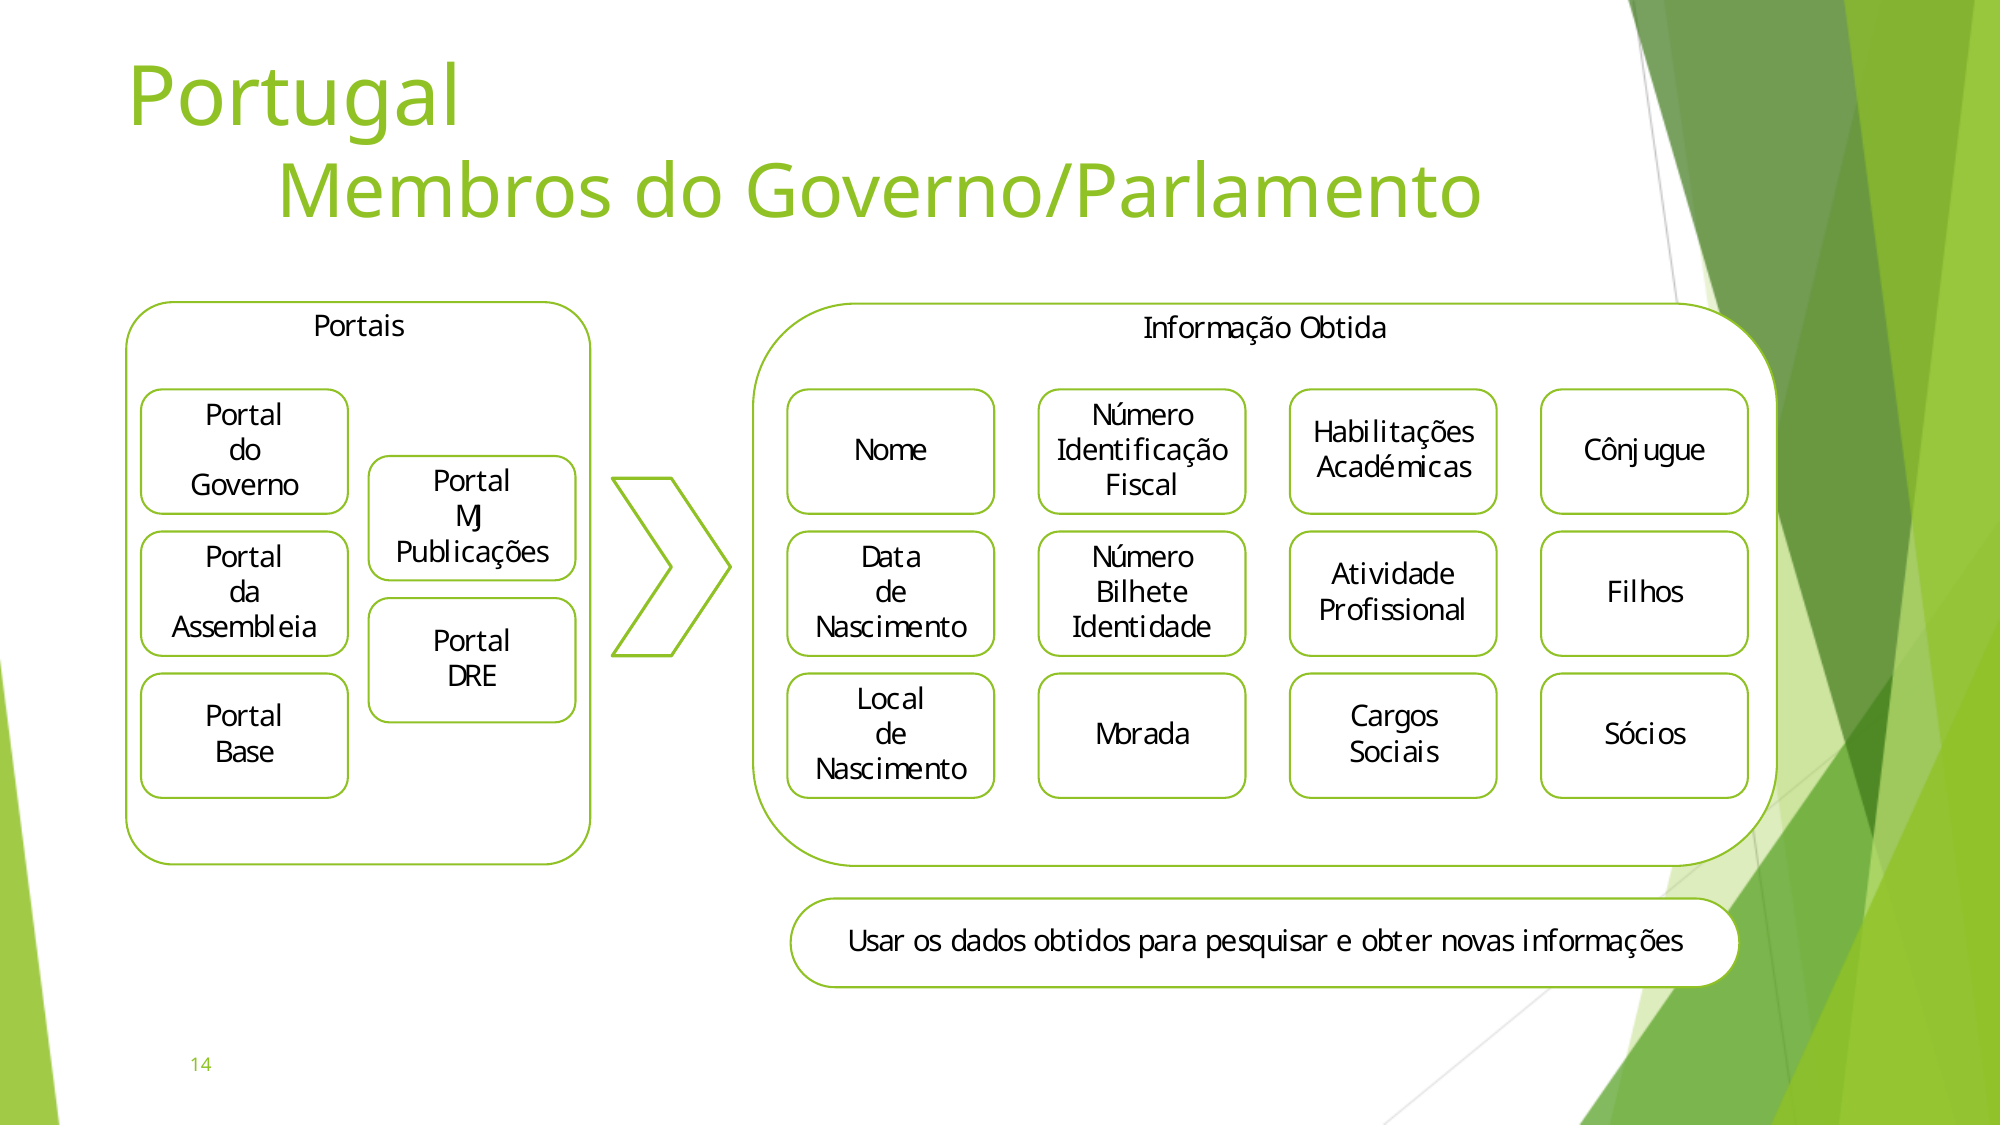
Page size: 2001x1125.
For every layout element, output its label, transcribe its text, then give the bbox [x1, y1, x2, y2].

text_box 14 [114, 1035, 227, 1095]
picture [121, 0, 2000, 1125]
title Portugal Membros do Governo/Parlamento [111, 34, 1779, 252]
picture [0, 0, 110, 1125]
